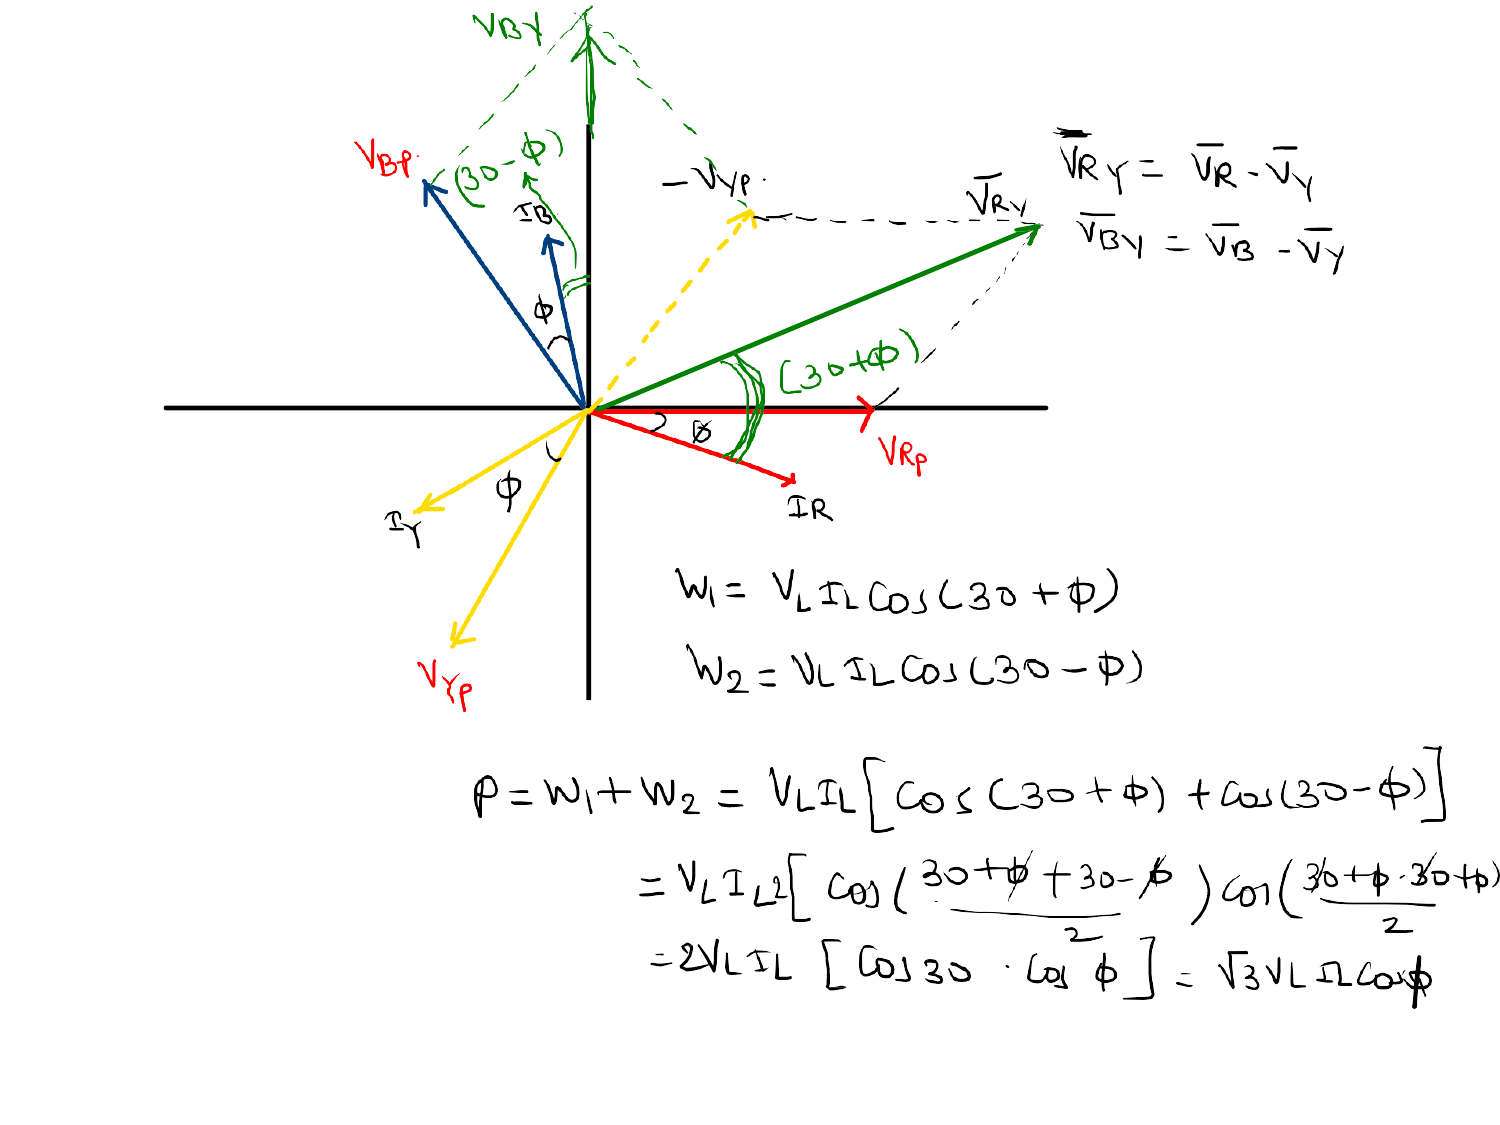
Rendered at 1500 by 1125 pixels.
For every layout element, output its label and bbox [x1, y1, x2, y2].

text_box [924, 959, 971, 984]
text_box [1247, 171, 1259, 177]
picture [1098, 650, 1142, 687]
text_box [1123, 775, 1164, 813]
picture [1265, 160, 1312, 202]
text_box [650, 962, 673, 967]
text_box [769, 757, 944, 833]
text_box [686, 644, 749, 694]
text_box [717, 802, 744, 808]
picture [819, 581, 859, 609]
text_box [1278, 239, 1344, 275]
picture [474, 775, 700, 818]
picture [1032, 582, 1060, 605]
picture [970, 655, 1049, 686]
picture [859, 945, 911, 983]
text_box [1067, 567, 1119, 614]
text_box [679, 938, 792, 980]
text_box [1190, 153, 1237, 189]
text_box [675, 568, 716, 609]
text_box [1204, 233, 1254, 261]
picture [869, 580, 927, 614]
text_box [595, 157, 1041, 413]
text_box [894, 866, 908, 915]
picture [790, 652, 957, 687]
text_box [1196, 143, 1224, 147]
picture [1085, 776, 1112, 804]
text_box [428, 4, 673, 299]
picture [1221, 875, 1269, 908]
picture [921, 850, 1194, 1001]
picture [1076, 212, 1142, 260]
picture [956, 787, 972, 814]
text_box [1211, 223, 1240, 227]
picture [1218, 951, 1433, 1009]
picture [779, 328, 919, 394]
text_box [163, 123, 1163, 712]
picture [1279, 851, 1500, 933]
picture [1221, 746, 1446, 824]
picture [678, 852, 811, 922]
picture [828, 872, 879, 908]
text_box [720, 790, 739, 794]
picture [1187, 779, 1210, 810]
text_box [1167, 248, 1190, 252]
text_box [771, 569, 811, 612]
picture [939, 579, 1016, 610]
text_box [1272, 146, 1298, 151]
text_box [1303, 227, 1333, 231]
text_box [640, 877, 661, 883]
picture [682, 122, 697, 136]
text_box [1199, 864, 1211, 919]
text_box [821, 939, 847, 991]
text_box [1167, 235, 1178, 239]
picture [989, 778, 1074, 811]
picture [720, 351, 765, 464]
text_box [638, 891, 665, 897]
